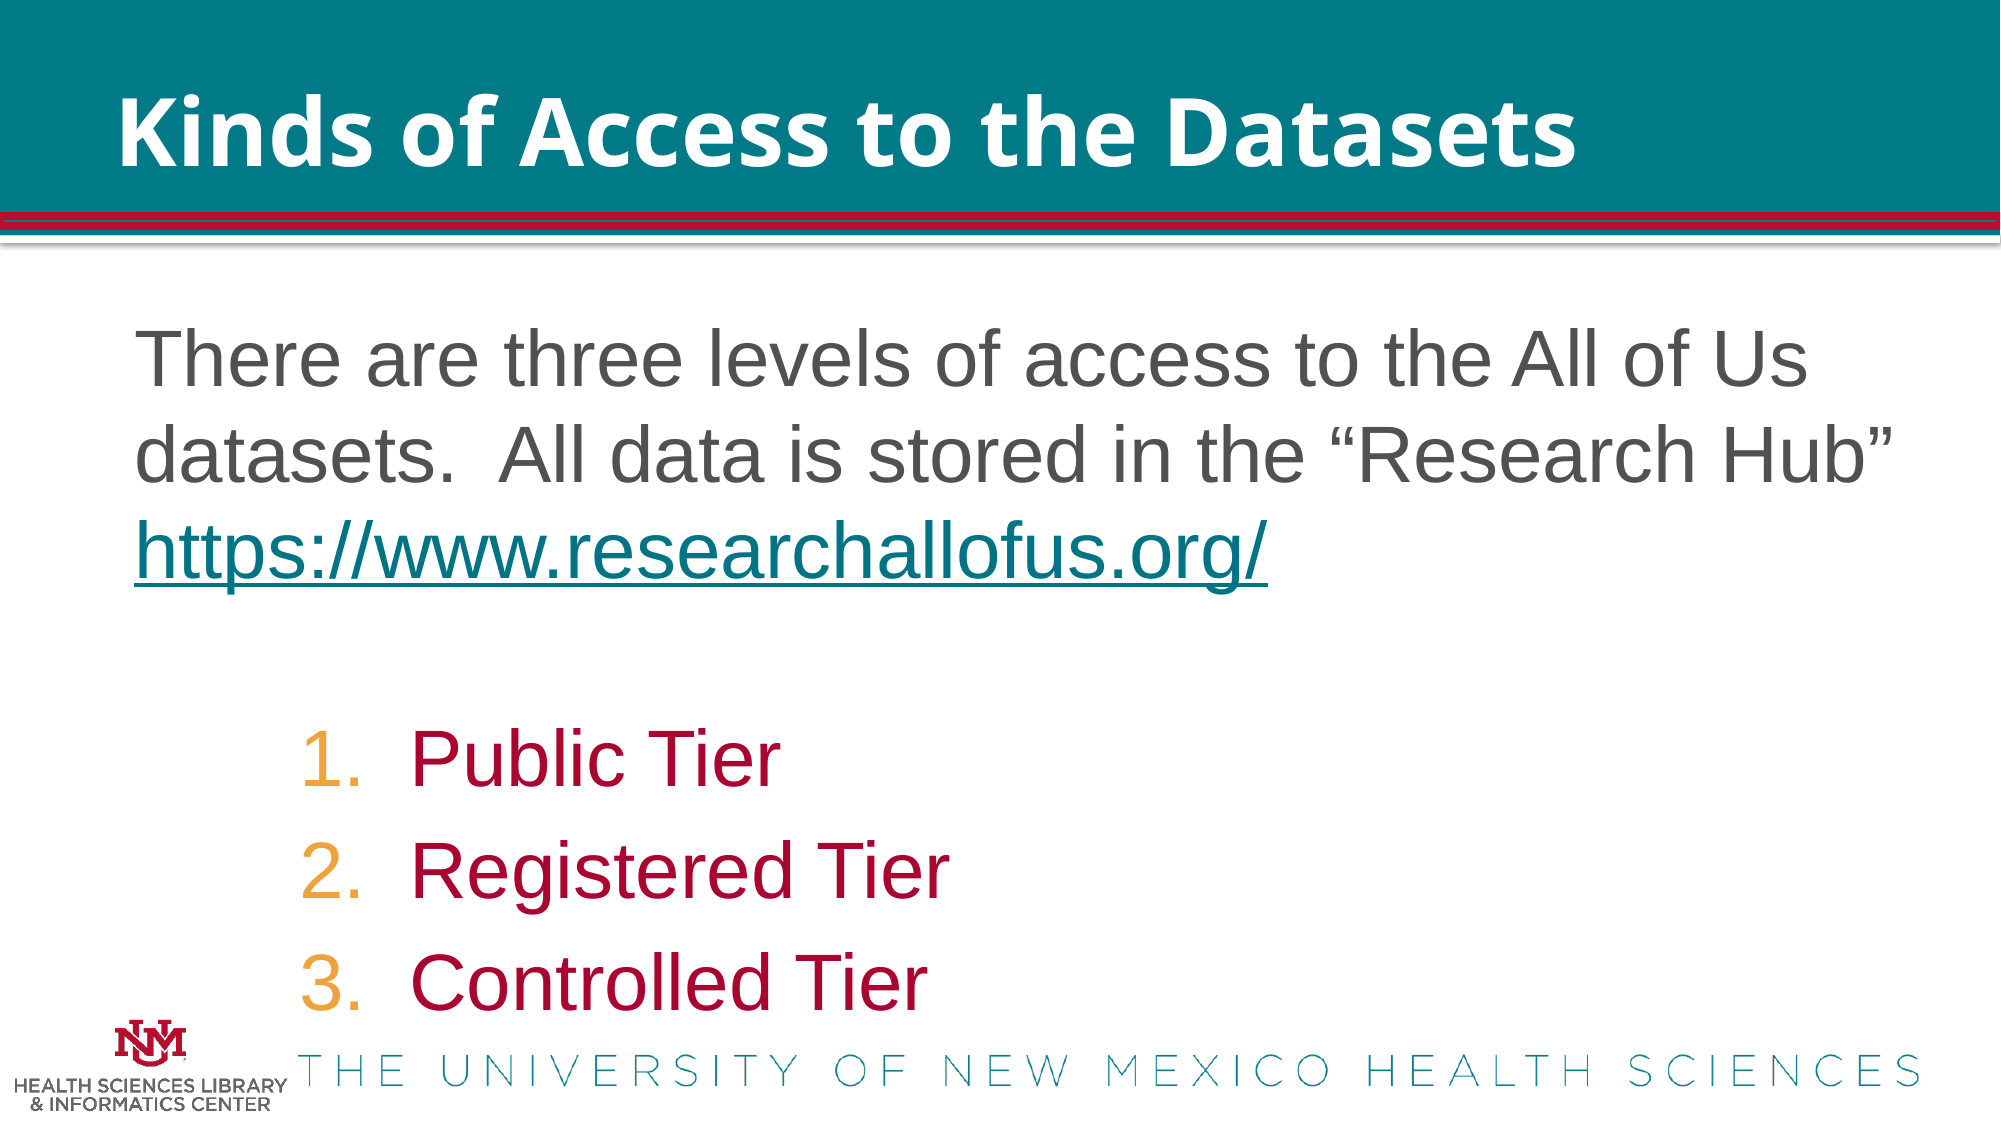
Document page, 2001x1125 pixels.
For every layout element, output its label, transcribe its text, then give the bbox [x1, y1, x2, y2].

picture [0, 1005, 2000, 1125]
title Kinds of Access to the Datasets [99, 25, 1900, 231]
list There are three levels of access to the All of Us datasets. All data is stored in the “Research Hub” https://www.researchallofus.org/ Public Tier Registered Tier Controlled Tier [99, 291, 1934, 1050]
